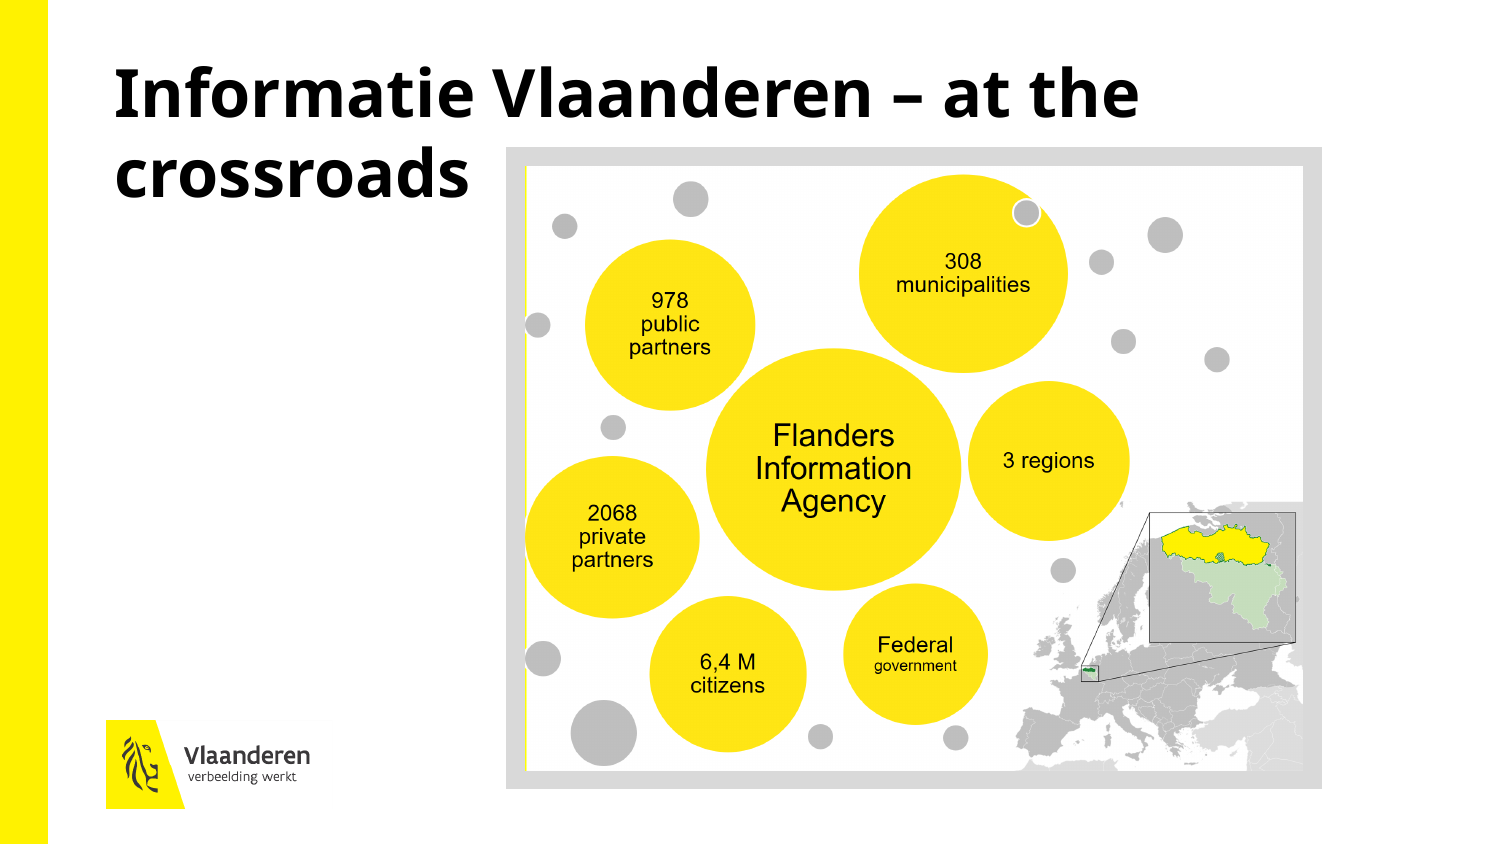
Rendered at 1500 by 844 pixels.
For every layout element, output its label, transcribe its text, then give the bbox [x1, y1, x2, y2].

picture [524, 165, 1304, 771]
picture [106, 720, 333, 809]
text_box Informatie Vlaanderen – at the crossroads [103, 44, 1397, 167]
